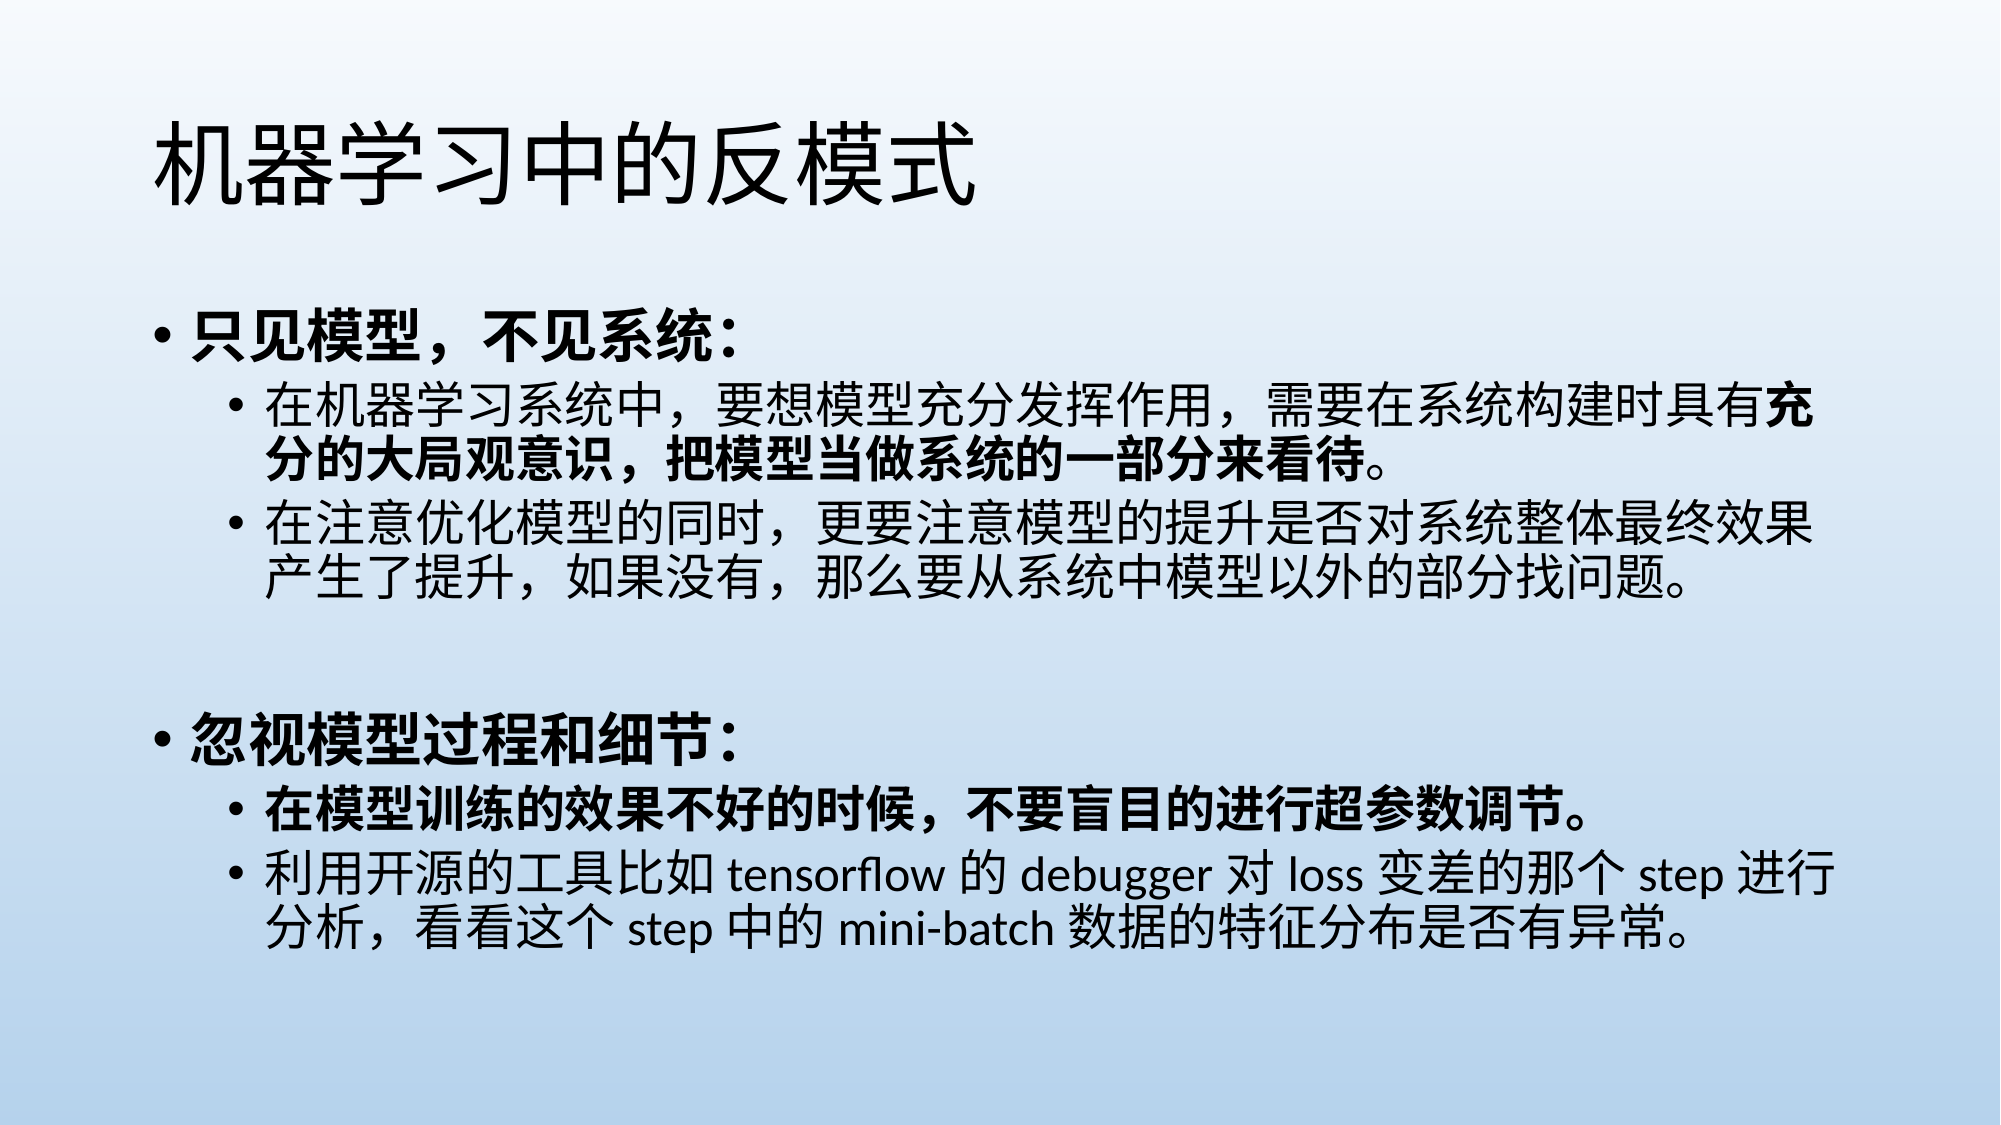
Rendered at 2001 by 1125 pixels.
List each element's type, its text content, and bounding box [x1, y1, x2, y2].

title 机器学习中的反模式 [137, 59, 1863, 278]
list 只见模型，不见系统： 在机器学习系统中，要想模型充分发挥作用，需要在系统构建时具有充分的大局观意识，把模型当做系统的一部分来看待。 在注意优化模型的同时，更要注意模型的提升是否对系统整体最终效果产生了提升，如果没有，那么要从系统中模型以外的部分找问题。 忽视模型过程和细节： 在模型训练的效果不好的时候，不要盲目的进行超参数调节。 利用开源的工具比如tensorflow的debugger对loss变差的那个step进行分析，看看这个step中的mini-batch数据的特征分布是否有异常。 [137, 299, 1863, 1014]
